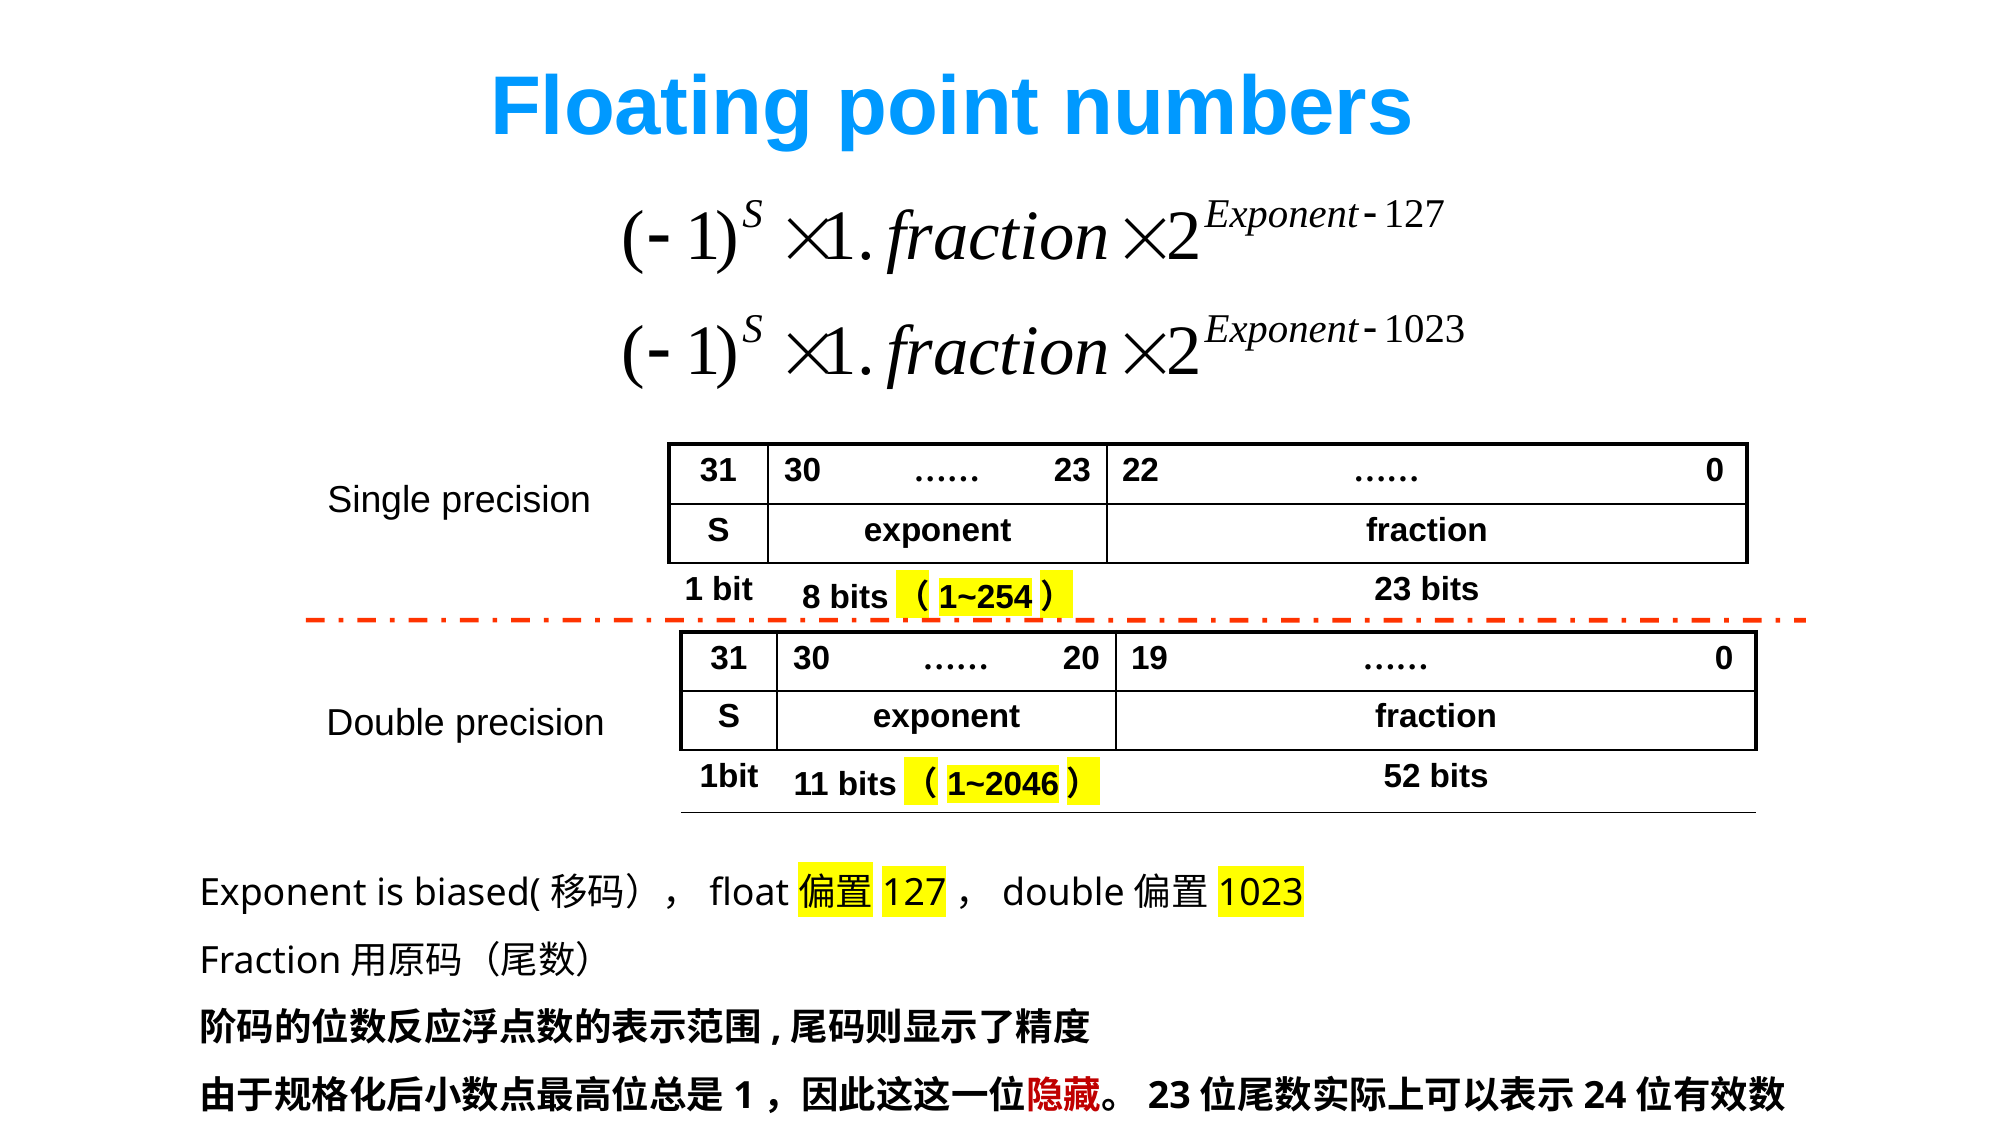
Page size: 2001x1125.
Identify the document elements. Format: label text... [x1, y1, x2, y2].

table_cell 1bit [681, 751, 777, 812]
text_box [611, 180, 1480, 406]
table_cell S [671, 505, 767, 562]
table_header 30 …… 23 [769, 446, 1106, 503]
table_cell 11 bits（1~2046） [777, 751, 1116, 812]
text_box Exponent is biased(移码），float偏置127，double偏置1023 Fraction用原码（尾数） 阶码的位数反应浮点数的表示范围,尾码则显示了精度 由于规格化后小数点最高位总是1，因此这这一位隐藏。23位尾数实际上可以表示24位有效数字 [184, 838, 1816, 1125]
table_cell exponent [769, 505, 1106, 562]
table_header 31 [683, 634, 776, 690]
table_header 30 …… 20 [778, 634, 1115, 690]
table_header 22 …… 0 [1108, 446, 1745, 503]
table_header 31 [671, 446, 767, 503]
table_cell fraction [1108, 505, 1745, 562]
table_cell 23 bits [1107, 564, 1747, 625]
text_box Double precision [311, 690, 620, 750]
table_cell 52 bits [1116, 751, 1756, 812]
table_cell 1 bit [669, 564, 768, 625]
table_cell 8 bits（1~254） [768, 564, 1107, 625]
table_header 19 …… 0 [1117, 634, 1754, 690]
text_box Single precision [312, 467, 606, 528]
table_cell S [683, 692, 776, 749]
table_cell fraction [1117, 692, 1754, 749]
table_cell exponent [778, 692, 1115, 749]
title Floating point numbers [468, 43, 1437, 172]
